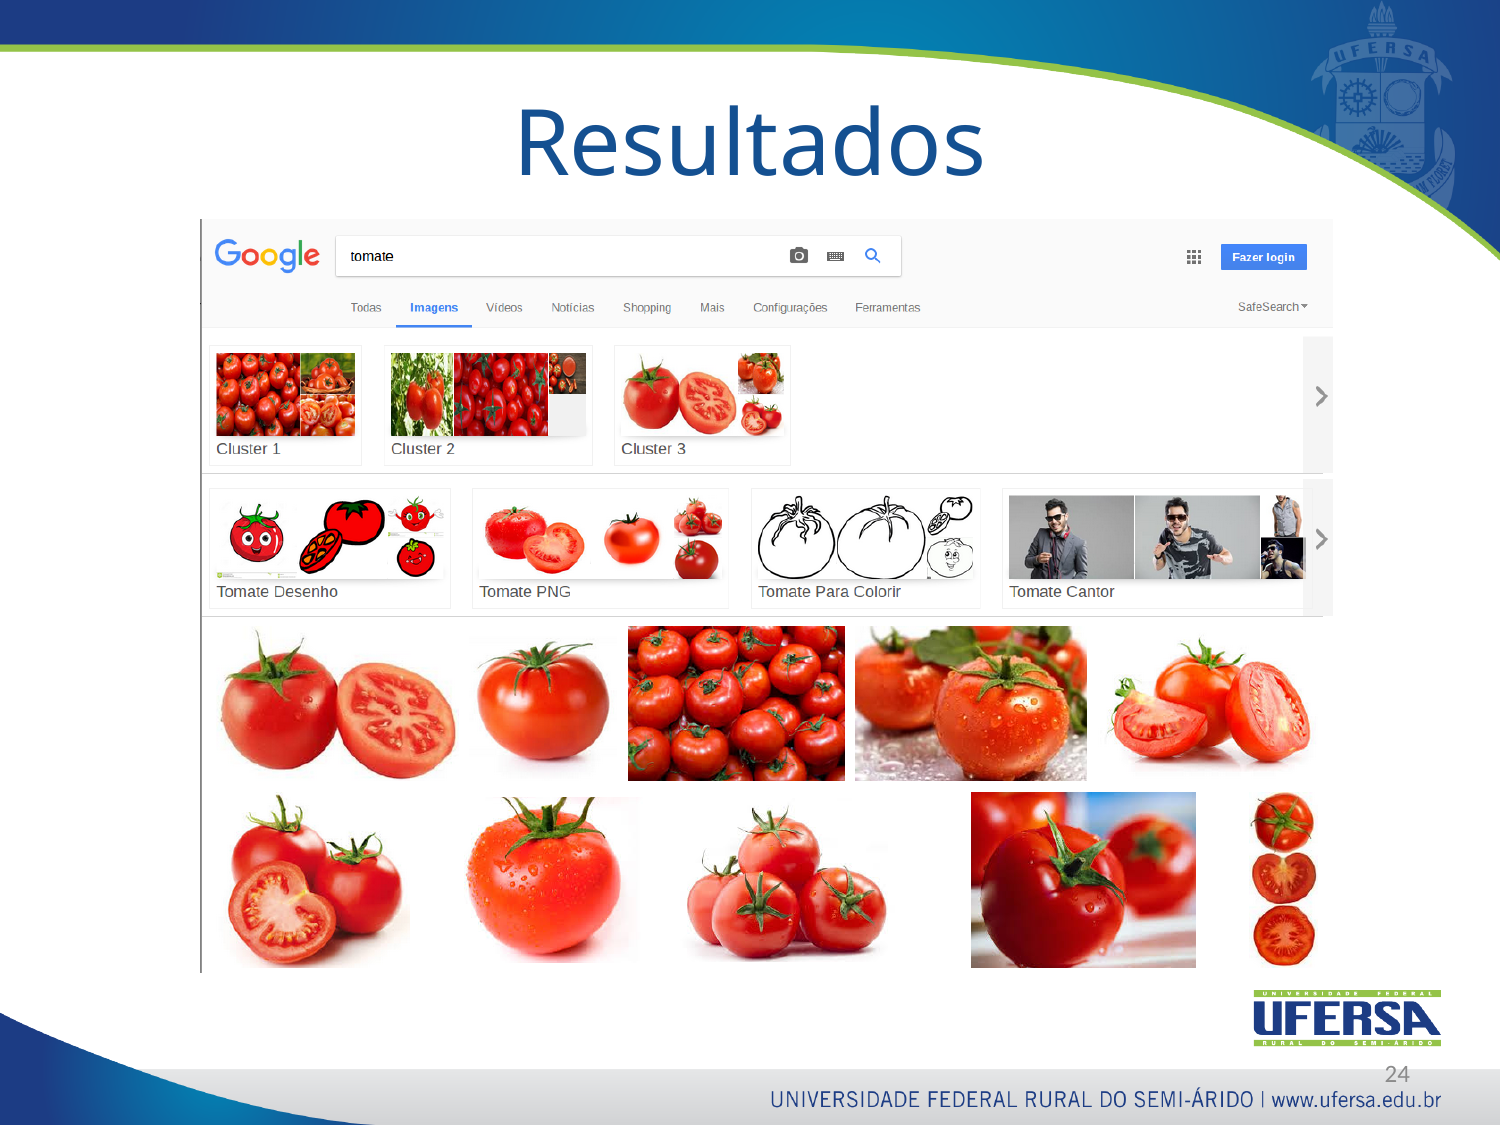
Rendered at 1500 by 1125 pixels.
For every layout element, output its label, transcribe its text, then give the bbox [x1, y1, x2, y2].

picture [0, 0, 1500, 1125]
slide_number 24 [1074, 1042, 1425, 1103]
title Resultados [75, 45, 1425, 233]
